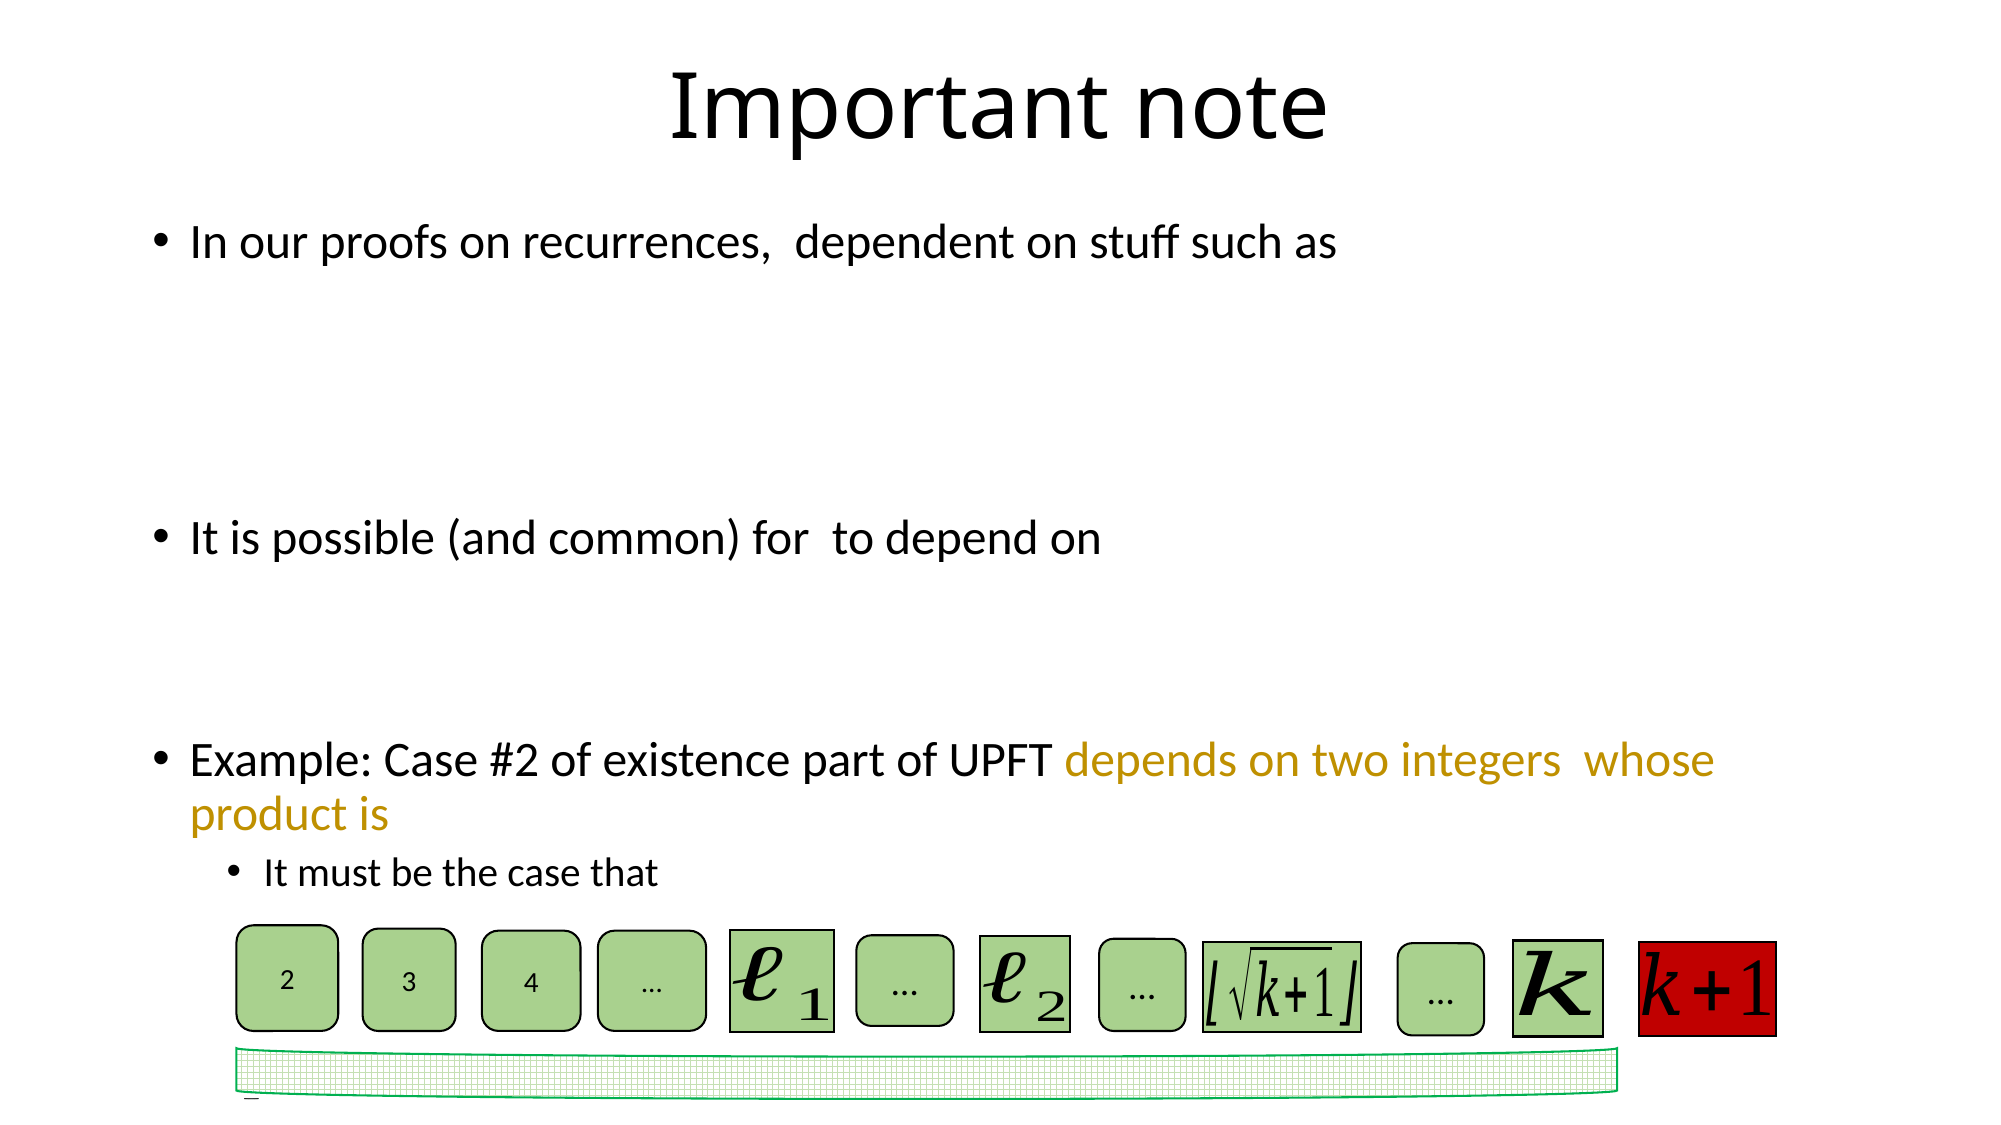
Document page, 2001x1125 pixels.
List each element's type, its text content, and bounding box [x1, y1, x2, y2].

text_box … [855, 934, 955, 1027]
text_box 3 [361, 927, 457, 1033]
text_box … [1098, 937, 1187, 1033]
text_box [235, 1046, 1619, 1100]
title Important note [137, 0, 1863, 218]
text_box … [1396, 942, 1486, 1037]
text_box … [596, 929, 708, 1032]
text_box 4 [480, 929, 582, 1032]
text_box 2 [235, 924, 340, 1033]
